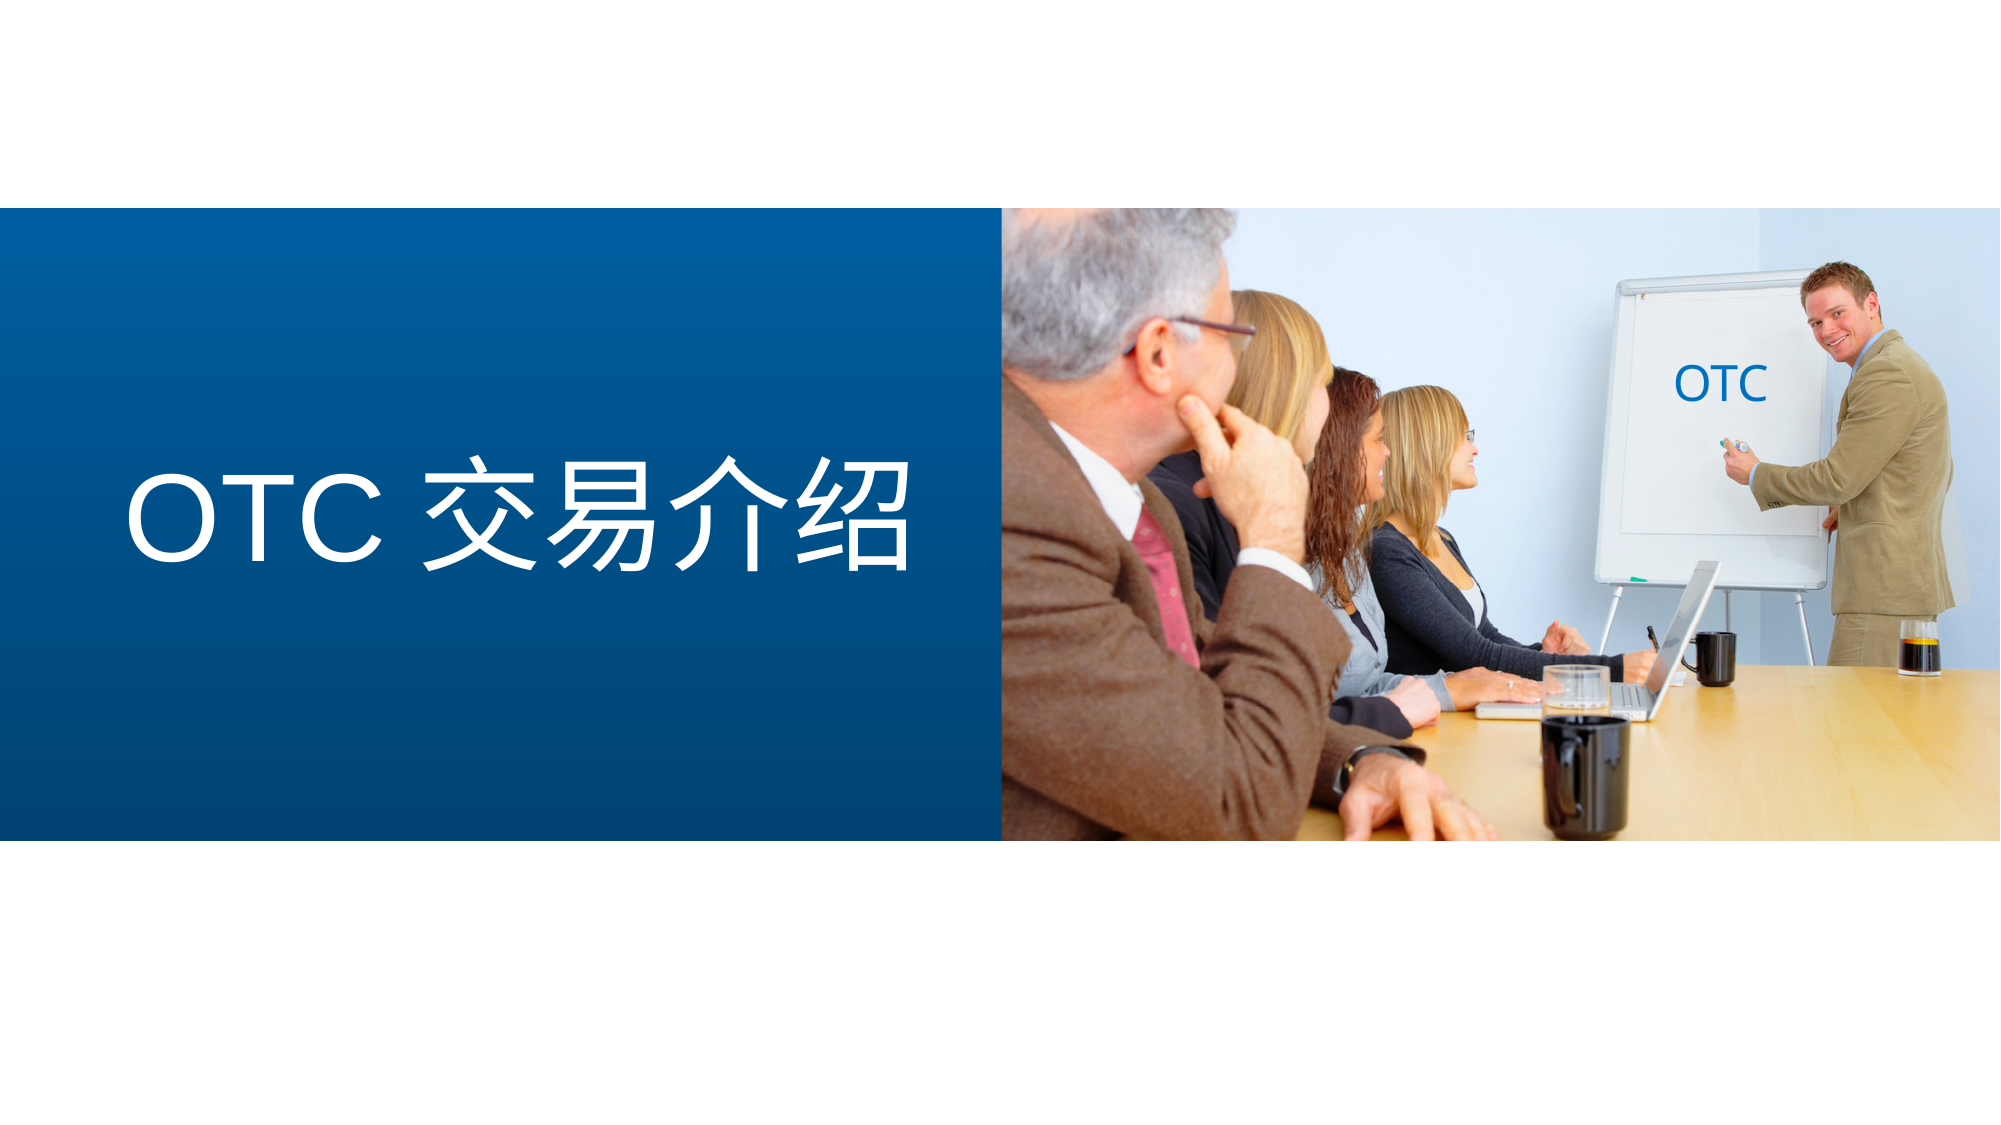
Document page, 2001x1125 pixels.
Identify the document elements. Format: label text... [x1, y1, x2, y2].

text_box OTC交易介绍 [109, 443, 960, 581]
text_box [0, 208, 1001, 841]
picture [1001, 208, 2000, 841]
